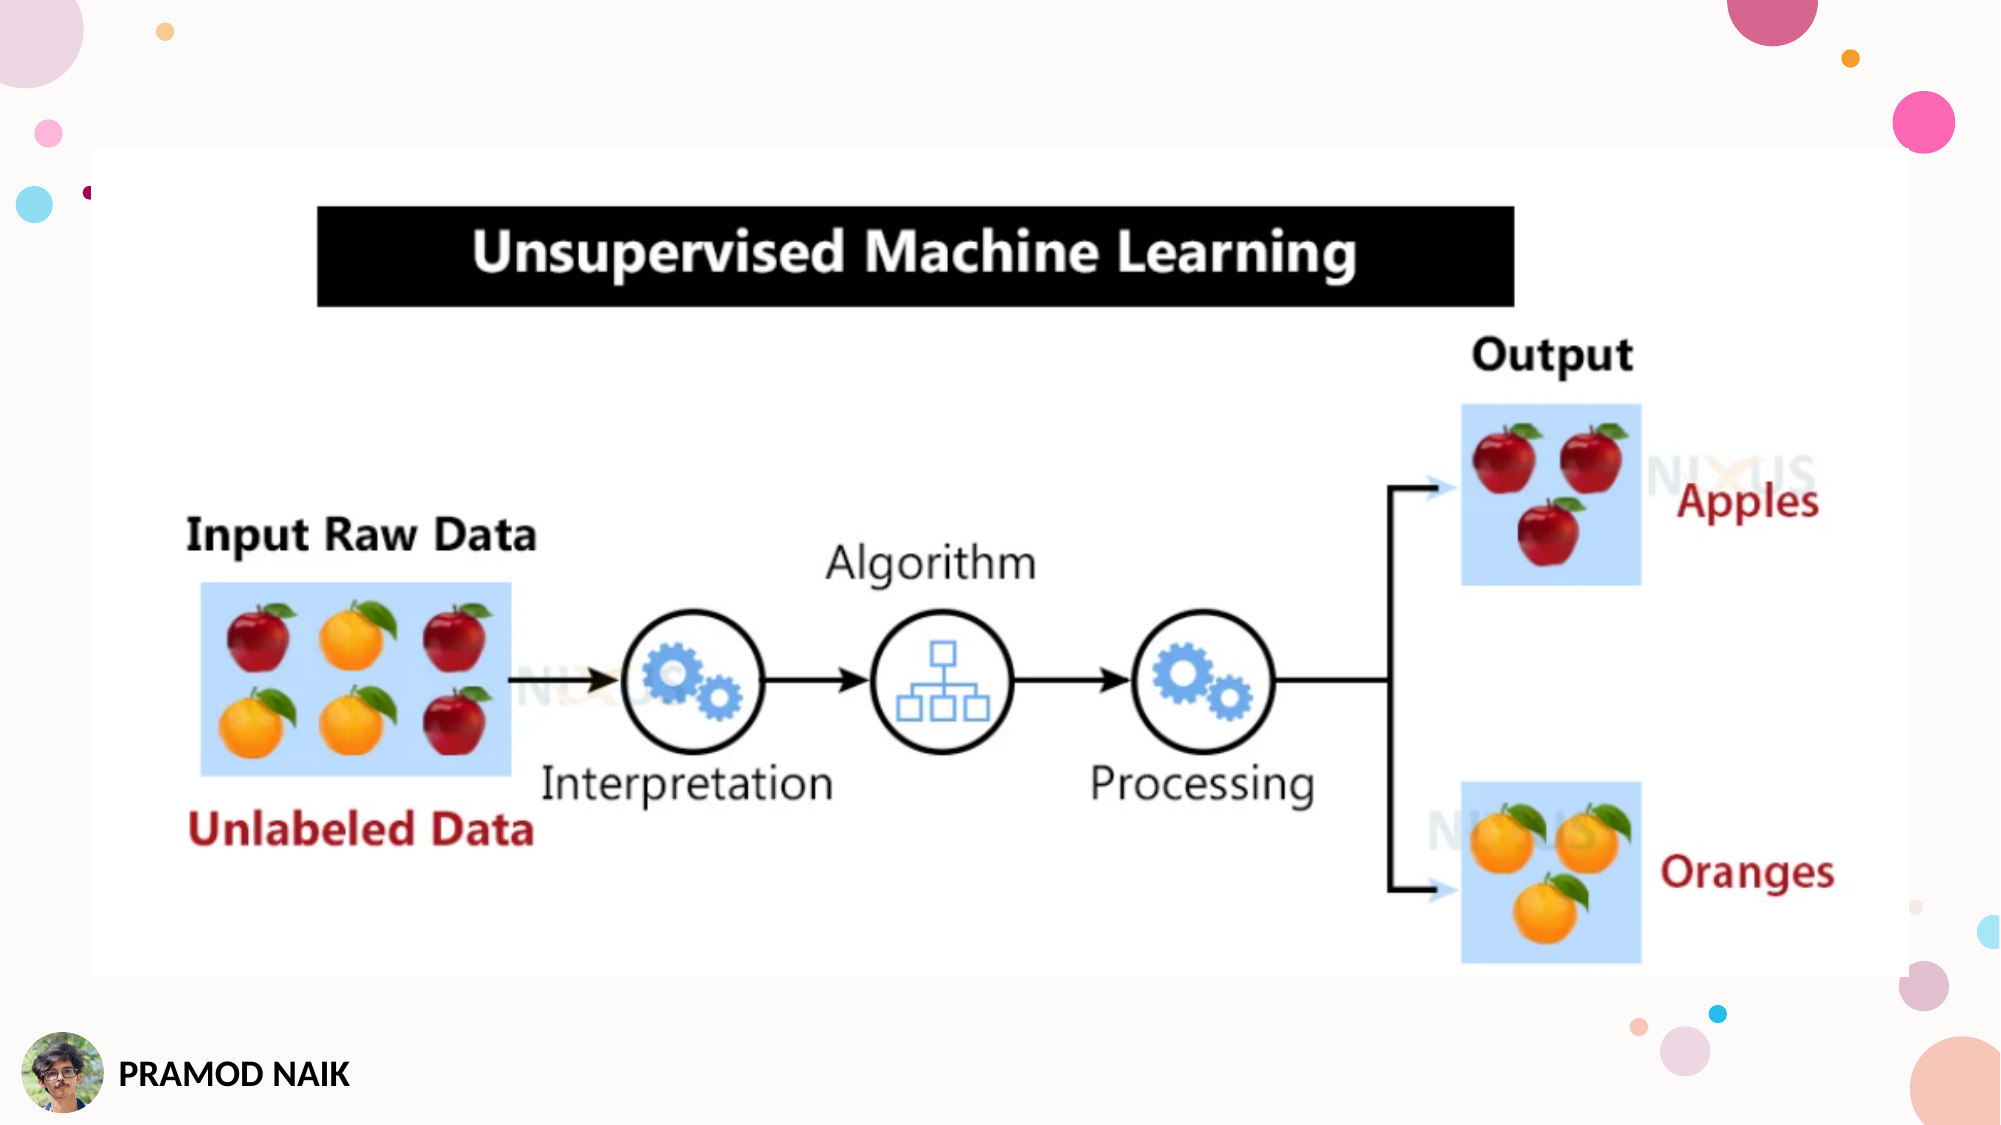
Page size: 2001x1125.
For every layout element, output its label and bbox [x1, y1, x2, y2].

picture [91, 148, 1909, 977]
picture [21, 1031, 104, 1114]
